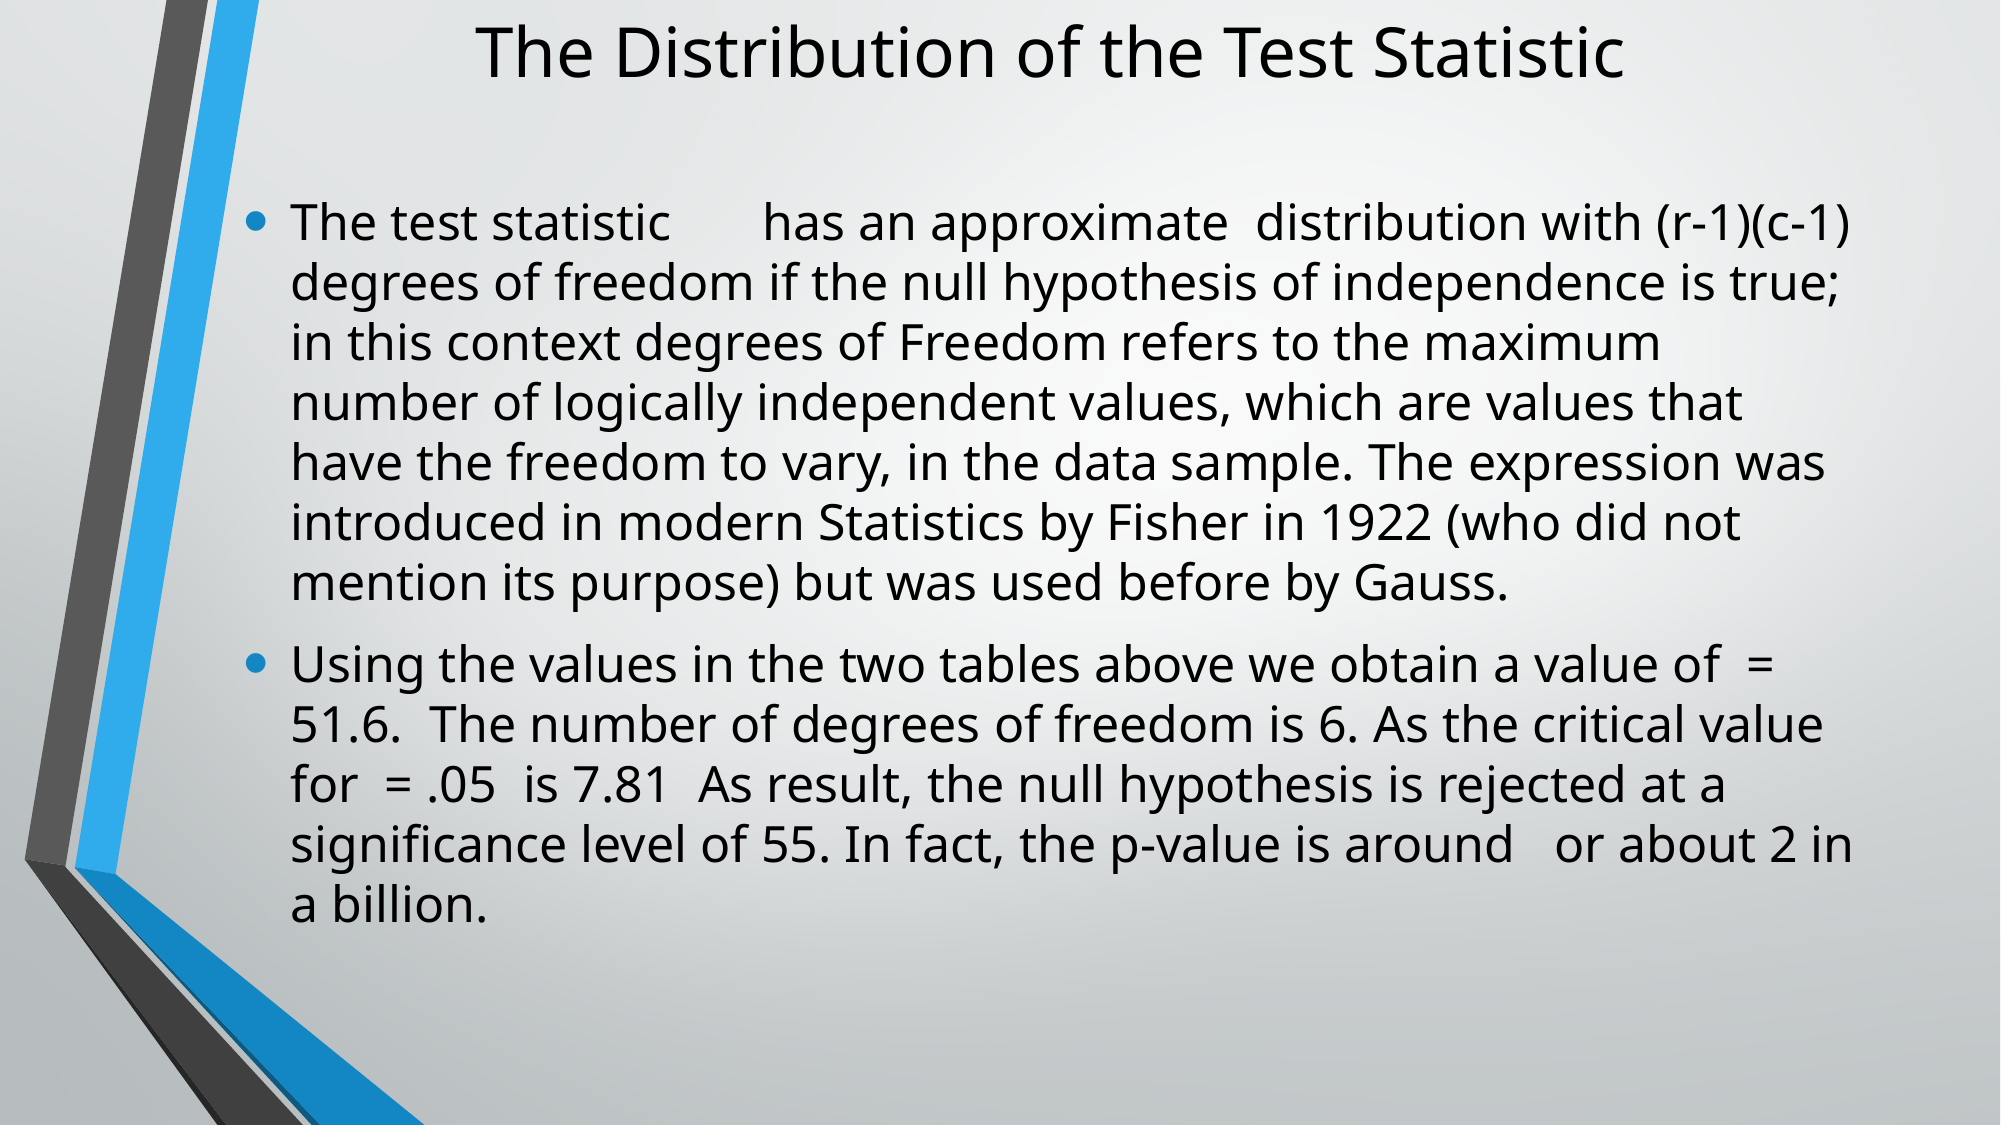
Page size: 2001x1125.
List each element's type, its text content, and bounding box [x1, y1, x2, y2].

title The Distribution of the Test Statistic [228, 0, 1873, 99]
